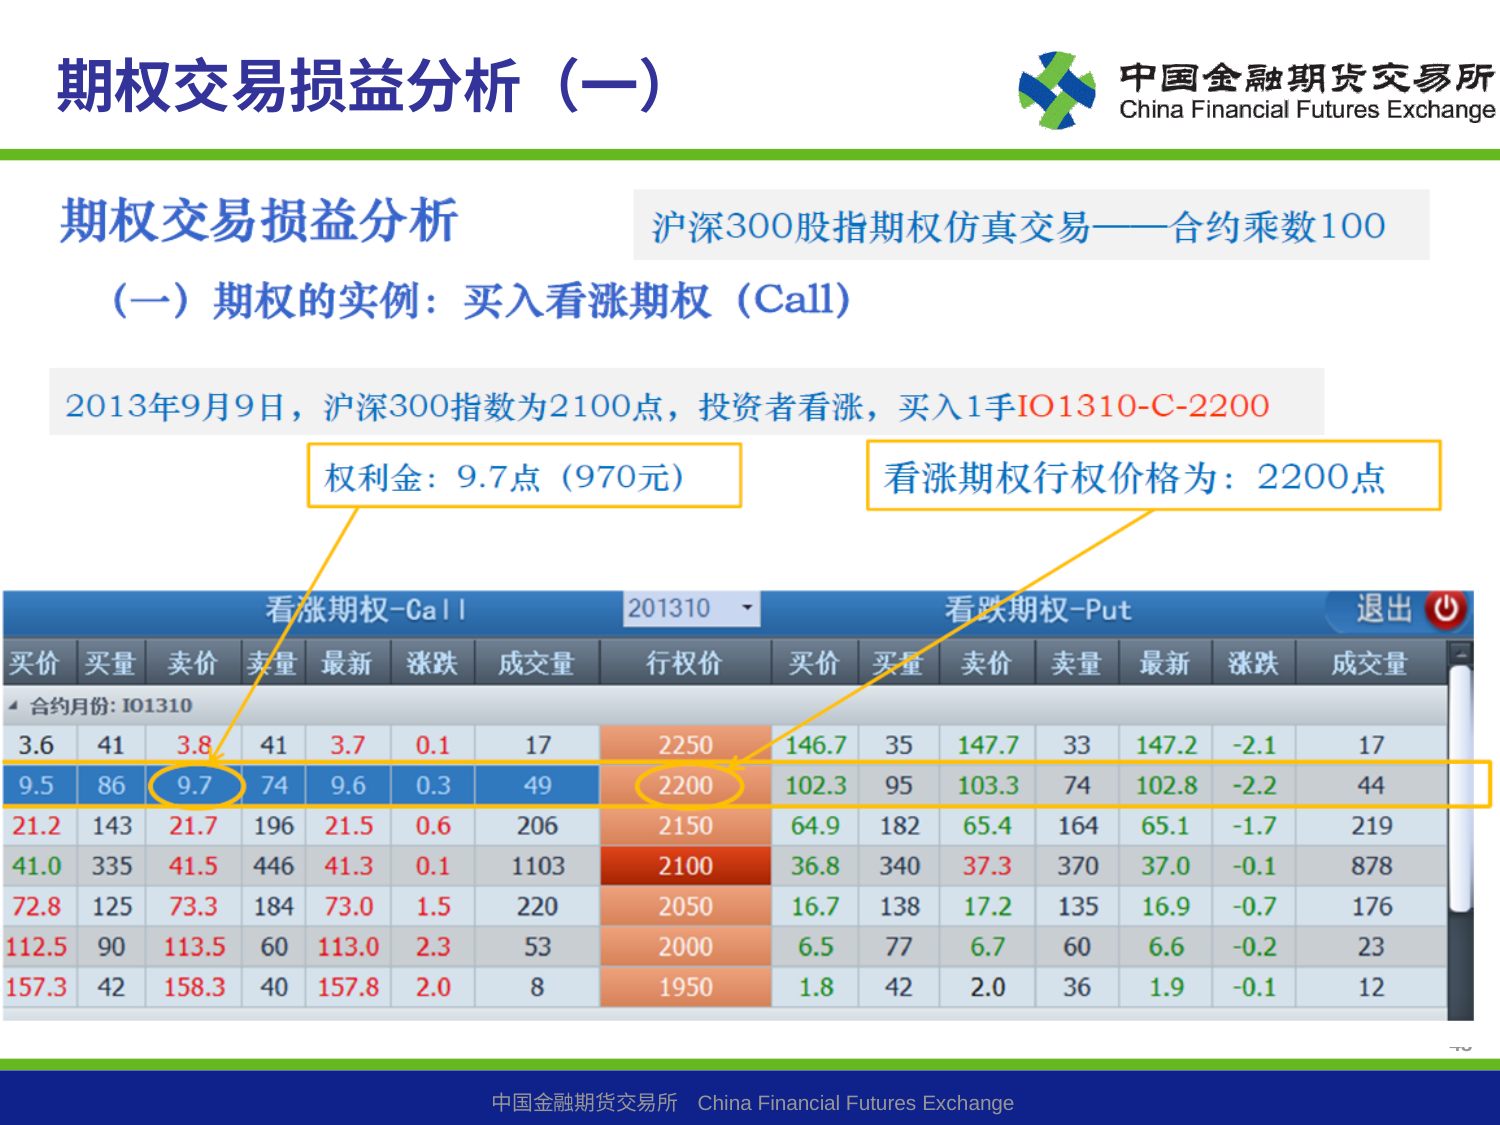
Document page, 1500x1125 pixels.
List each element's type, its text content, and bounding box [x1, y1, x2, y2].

picture [0, 172, 1500, 1047]
slide_number - 48 - [1204, 1052, 1500, 1078]
picture [1117, 42, 1500, 138]
title 期权交易损益分析（一） [41, 31, 1117, 138]
